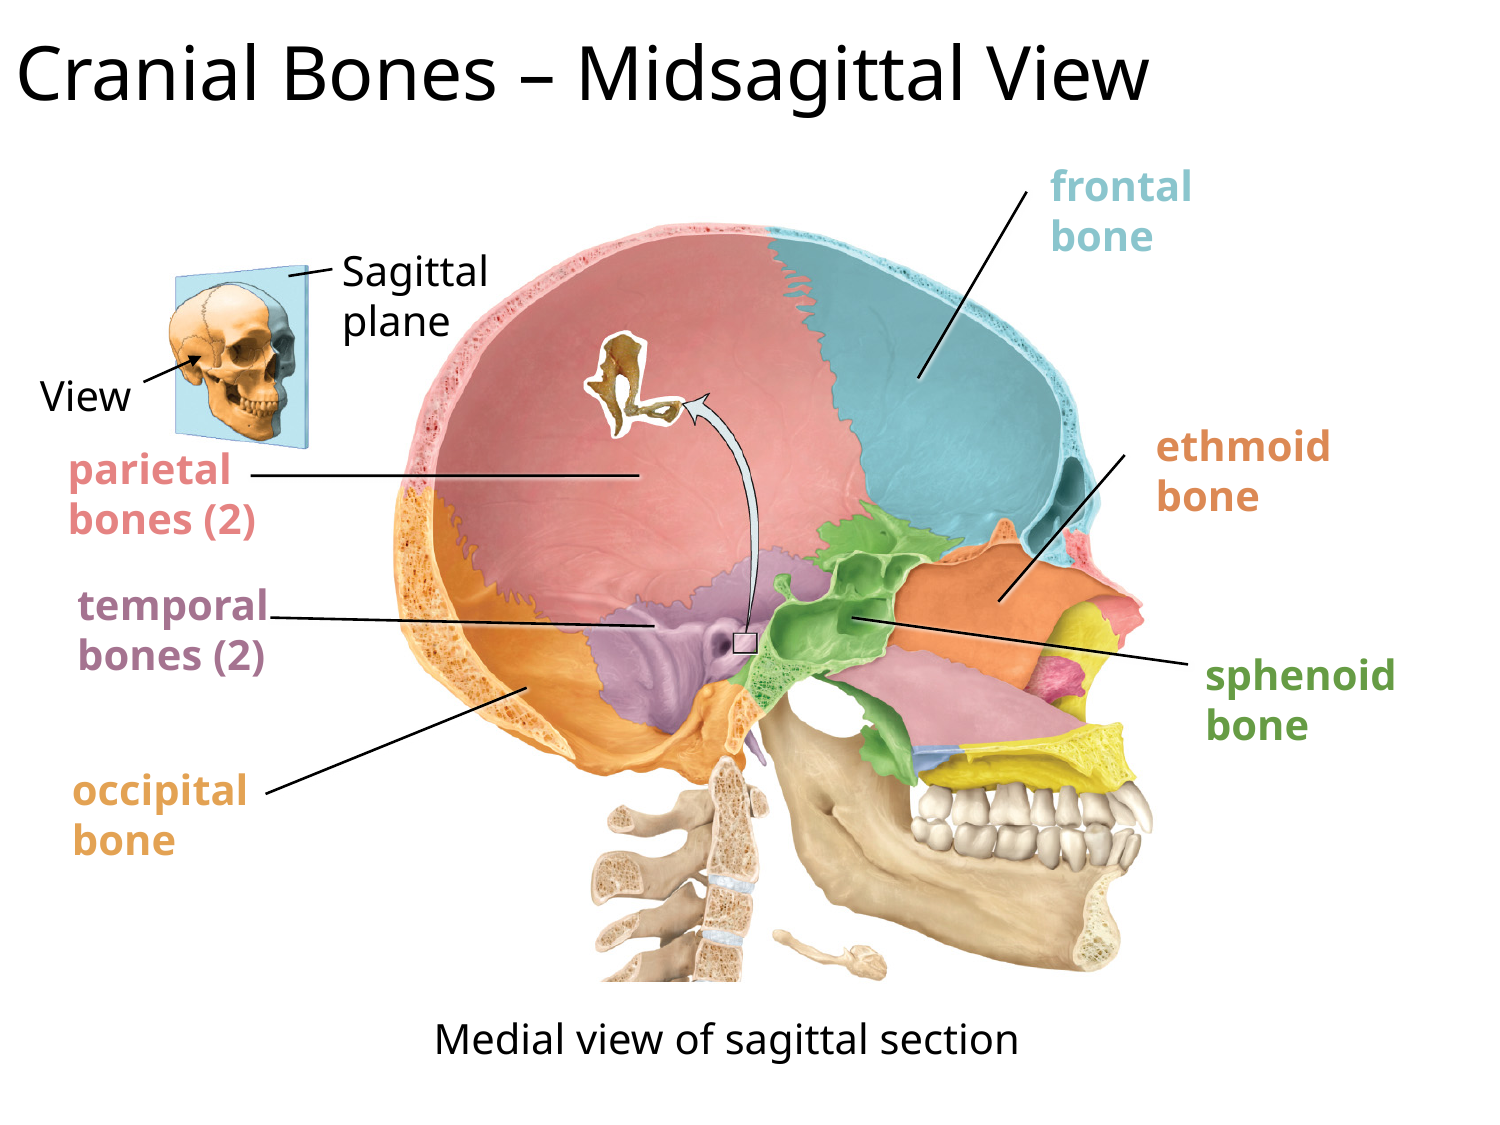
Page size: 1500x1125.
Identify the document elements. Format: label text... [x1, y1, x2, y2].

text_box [25, 152, 1429, 1072]
title Cranial Bones – Midsagittal View [0, 0, 1500, 154]
